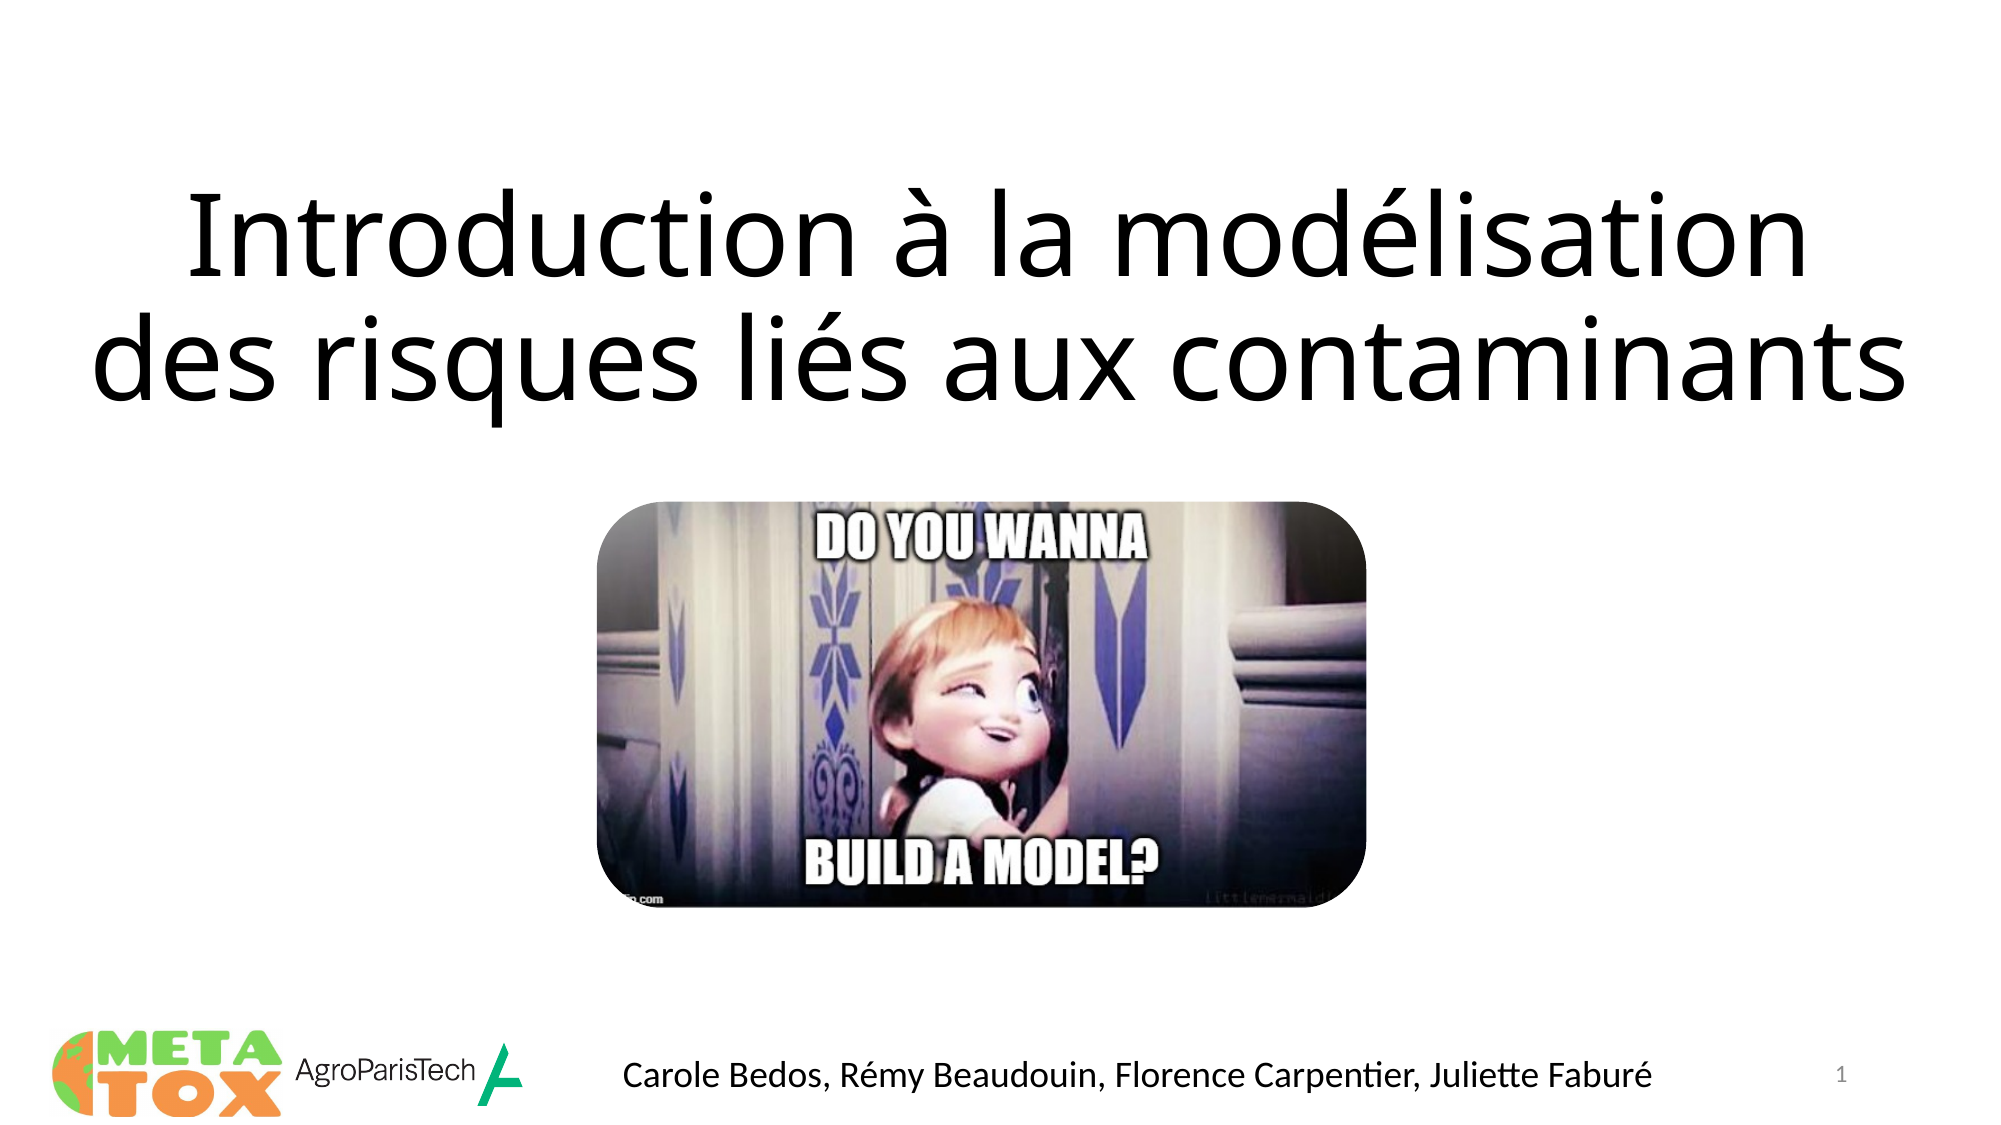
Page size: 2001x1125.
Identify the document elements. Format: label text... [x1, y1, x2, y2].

slide_number 1 [1681, 1042, 1863, 1103]
picture [295, 1042, 523, 1106]
picture [49, 1028, 283, 1117]
text_box Carole Bedos, Rémy Beaudouin, Florence Carpentier, Juliette Faburé [608, 1042, 1681, 1103]
picture [596, 501, 1367, 909]
title Introduction à la modélisation des risques liés aux contaminants [68, 140, 1932, 446]
